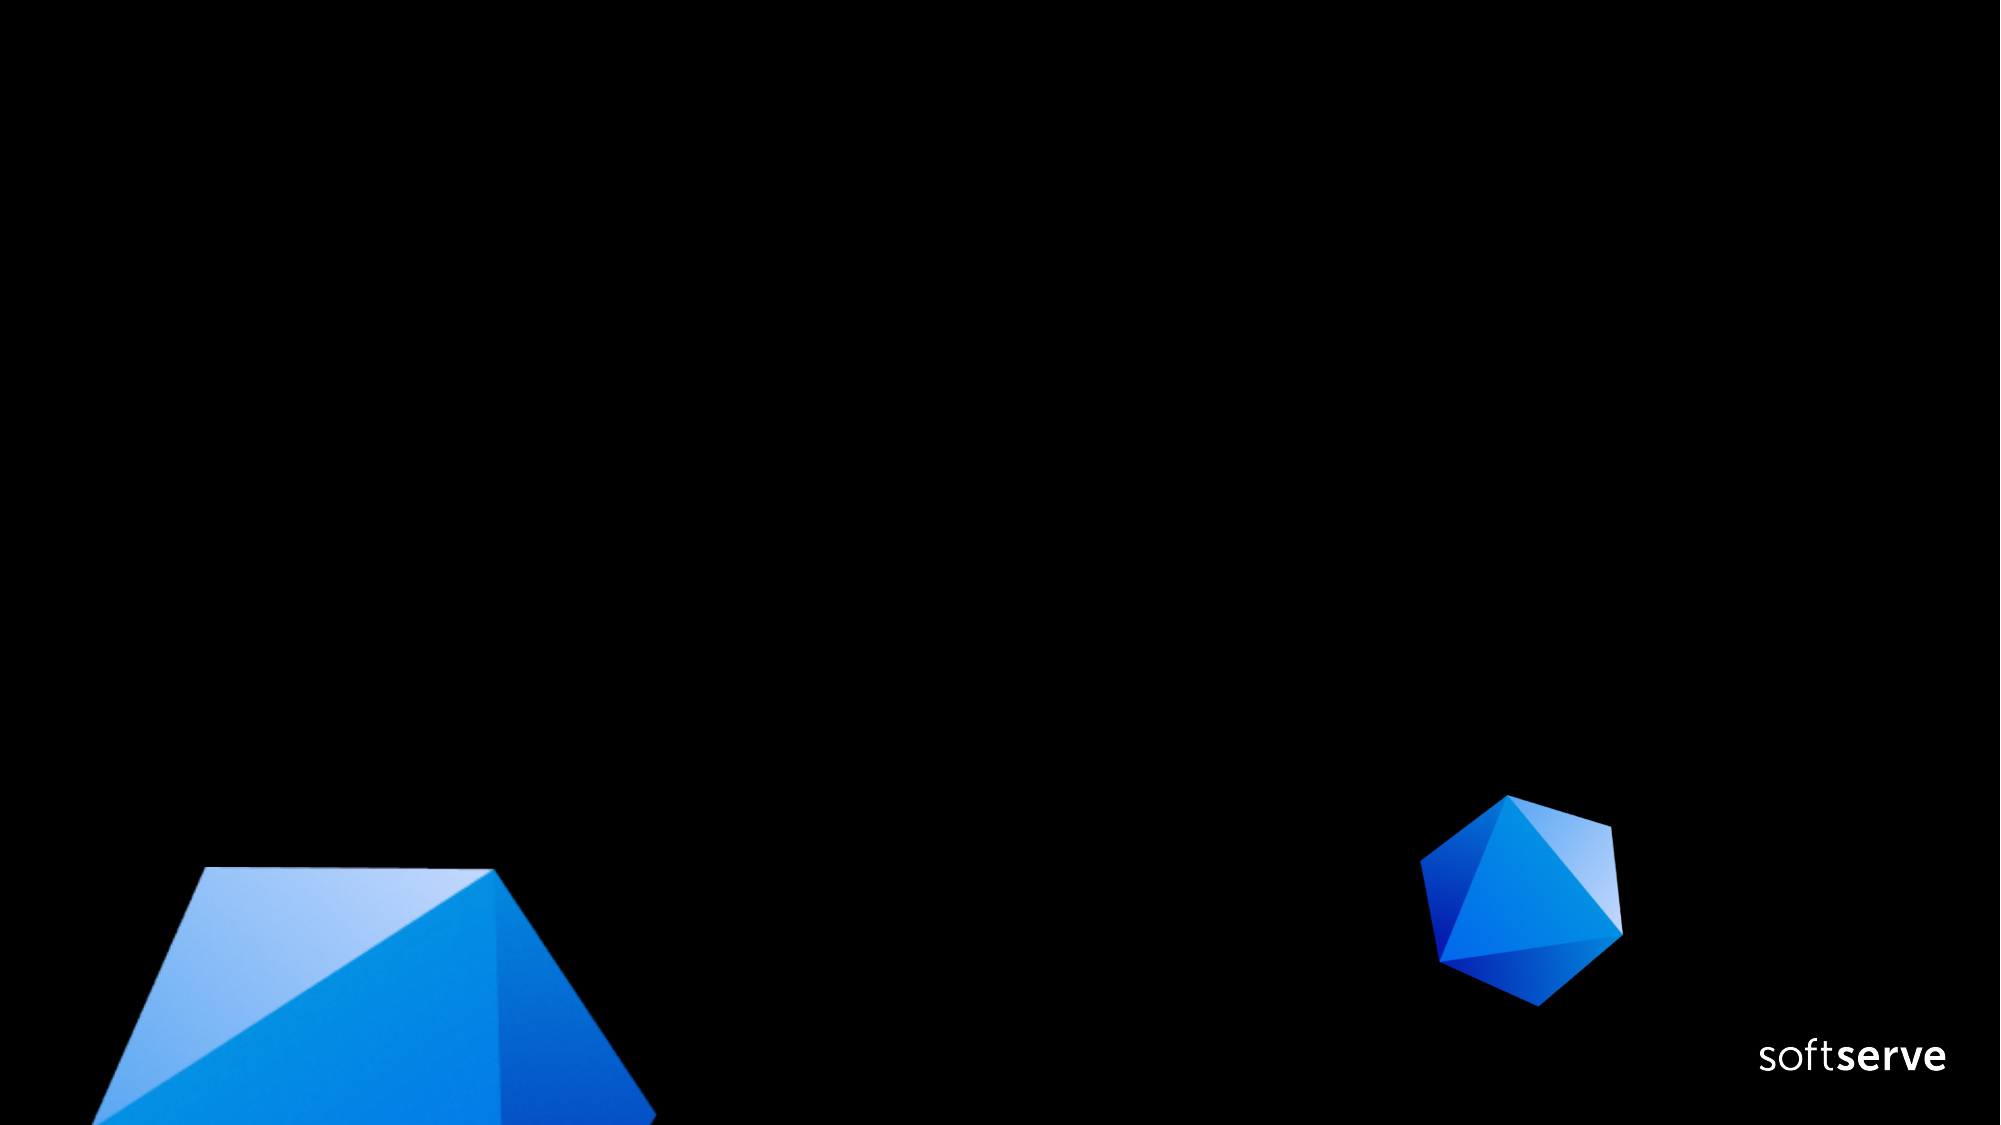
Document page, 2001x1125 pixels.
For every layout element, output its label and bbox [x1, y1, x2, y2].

picture [90, 867, 659, 1125]
picture [1414, 784, 1631, 1019]
picture [1759, 1038, 1946, 1071]
